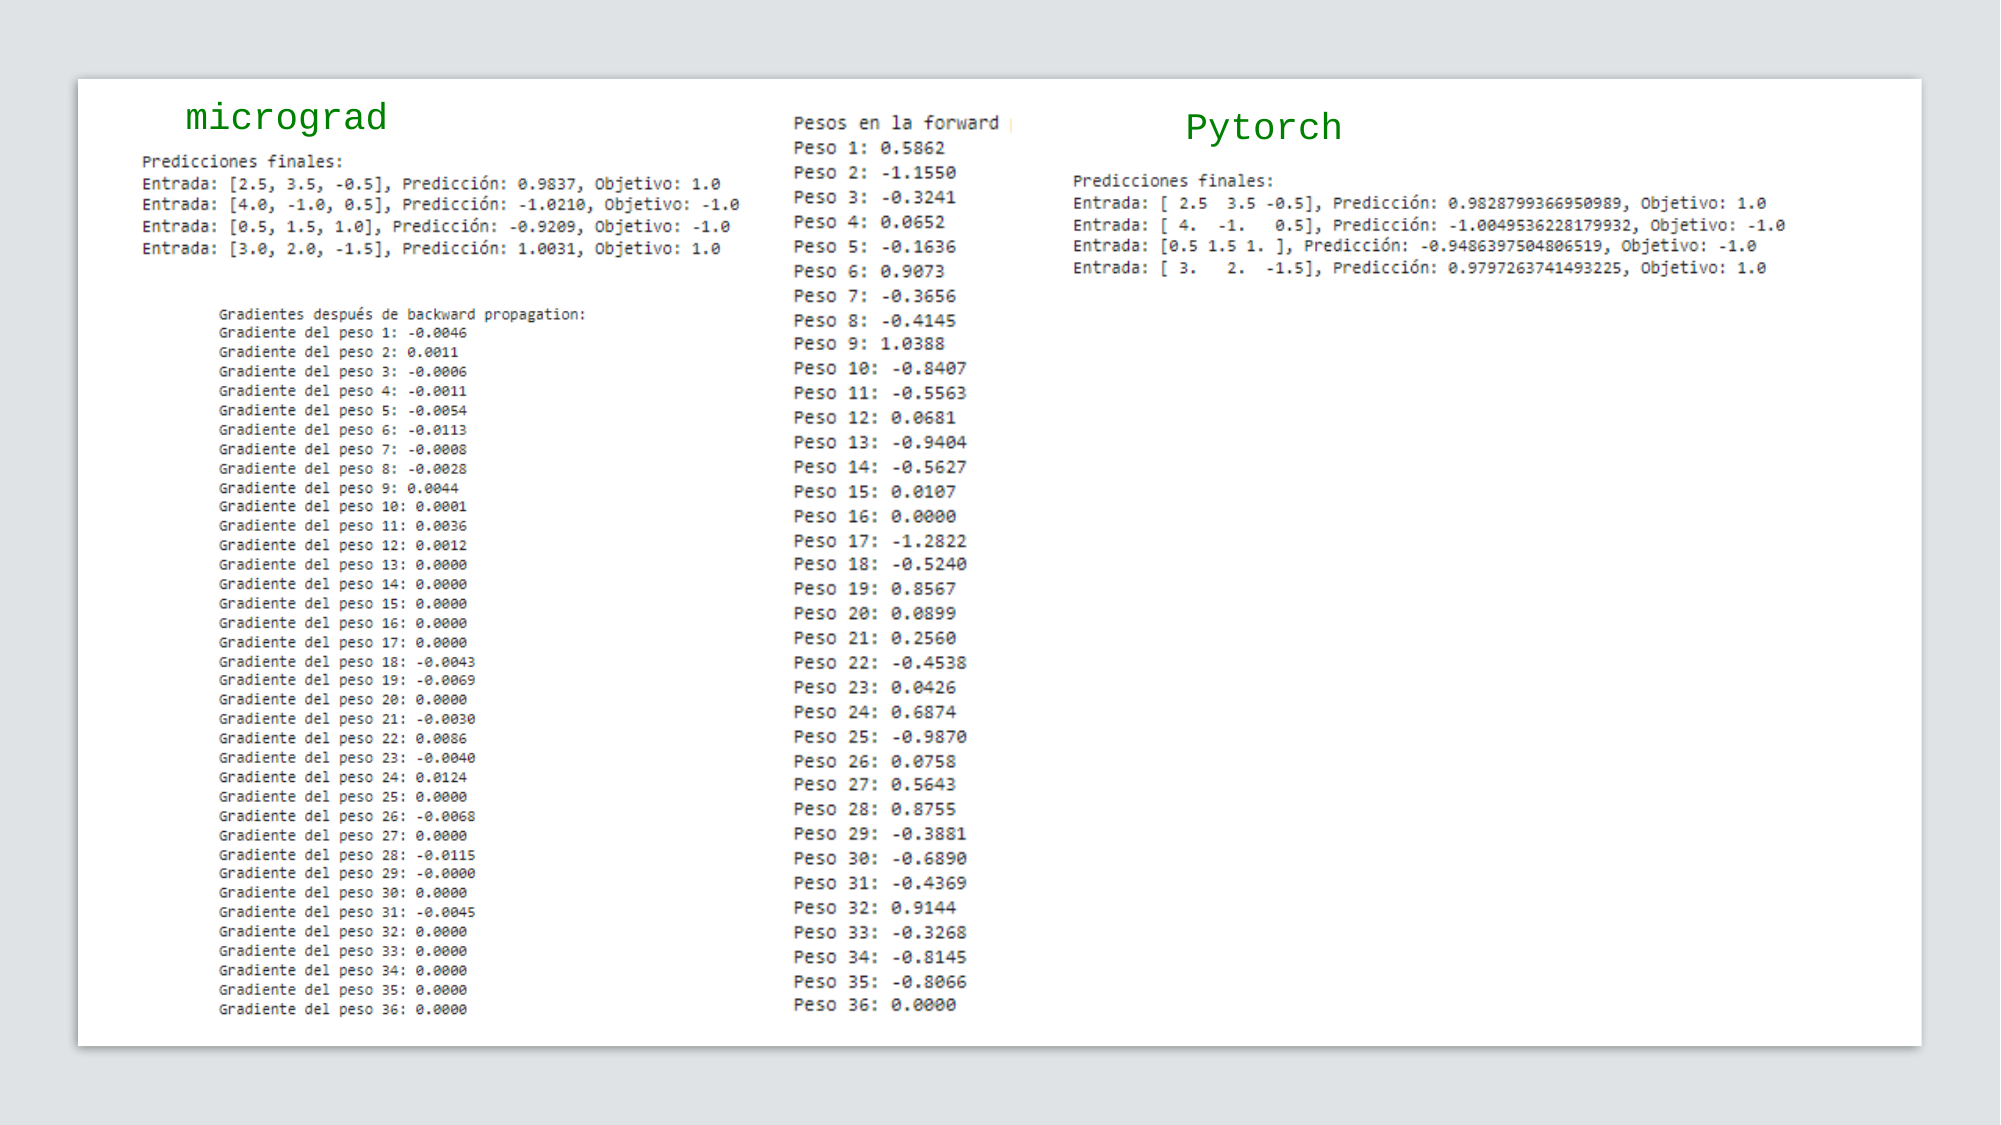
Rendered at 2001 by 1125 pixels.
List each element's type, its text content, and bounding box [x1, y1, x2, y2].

text_box micrograd [170, 84, 1171, 145]
picture [122, 105, 1012, 1020]
text_box [77, 77, 1923, 1048]
text_box Pytorch [1170, 94, 2000, 155]
text_box [0, 0, 2000, 1125]
picture [1053, 157, 1881, 291]
picture [211, 303, 701, 1020]
